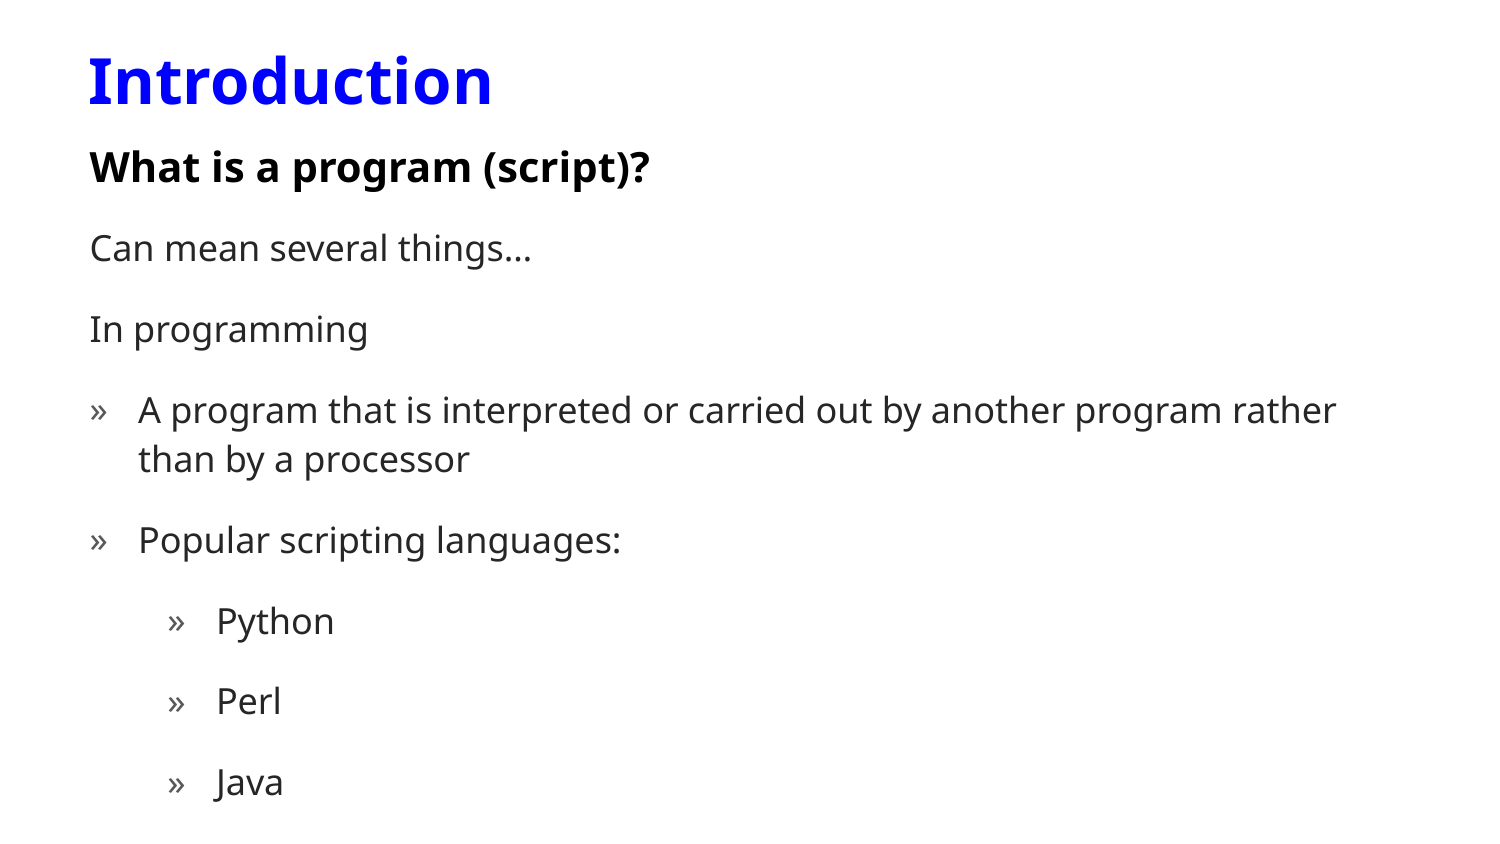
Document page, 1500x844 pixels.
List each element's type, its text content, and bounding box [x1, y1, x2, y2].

list What is a program (script)? [74, 125, 715, 205]
list Introduction [73, 21, 549, 119]
list Can mean several things… In programming A program that is interpreted or carried out by another program rather than by a processor Popular scripting languages: Python Perl Java [74, 211, 1438, 814]
